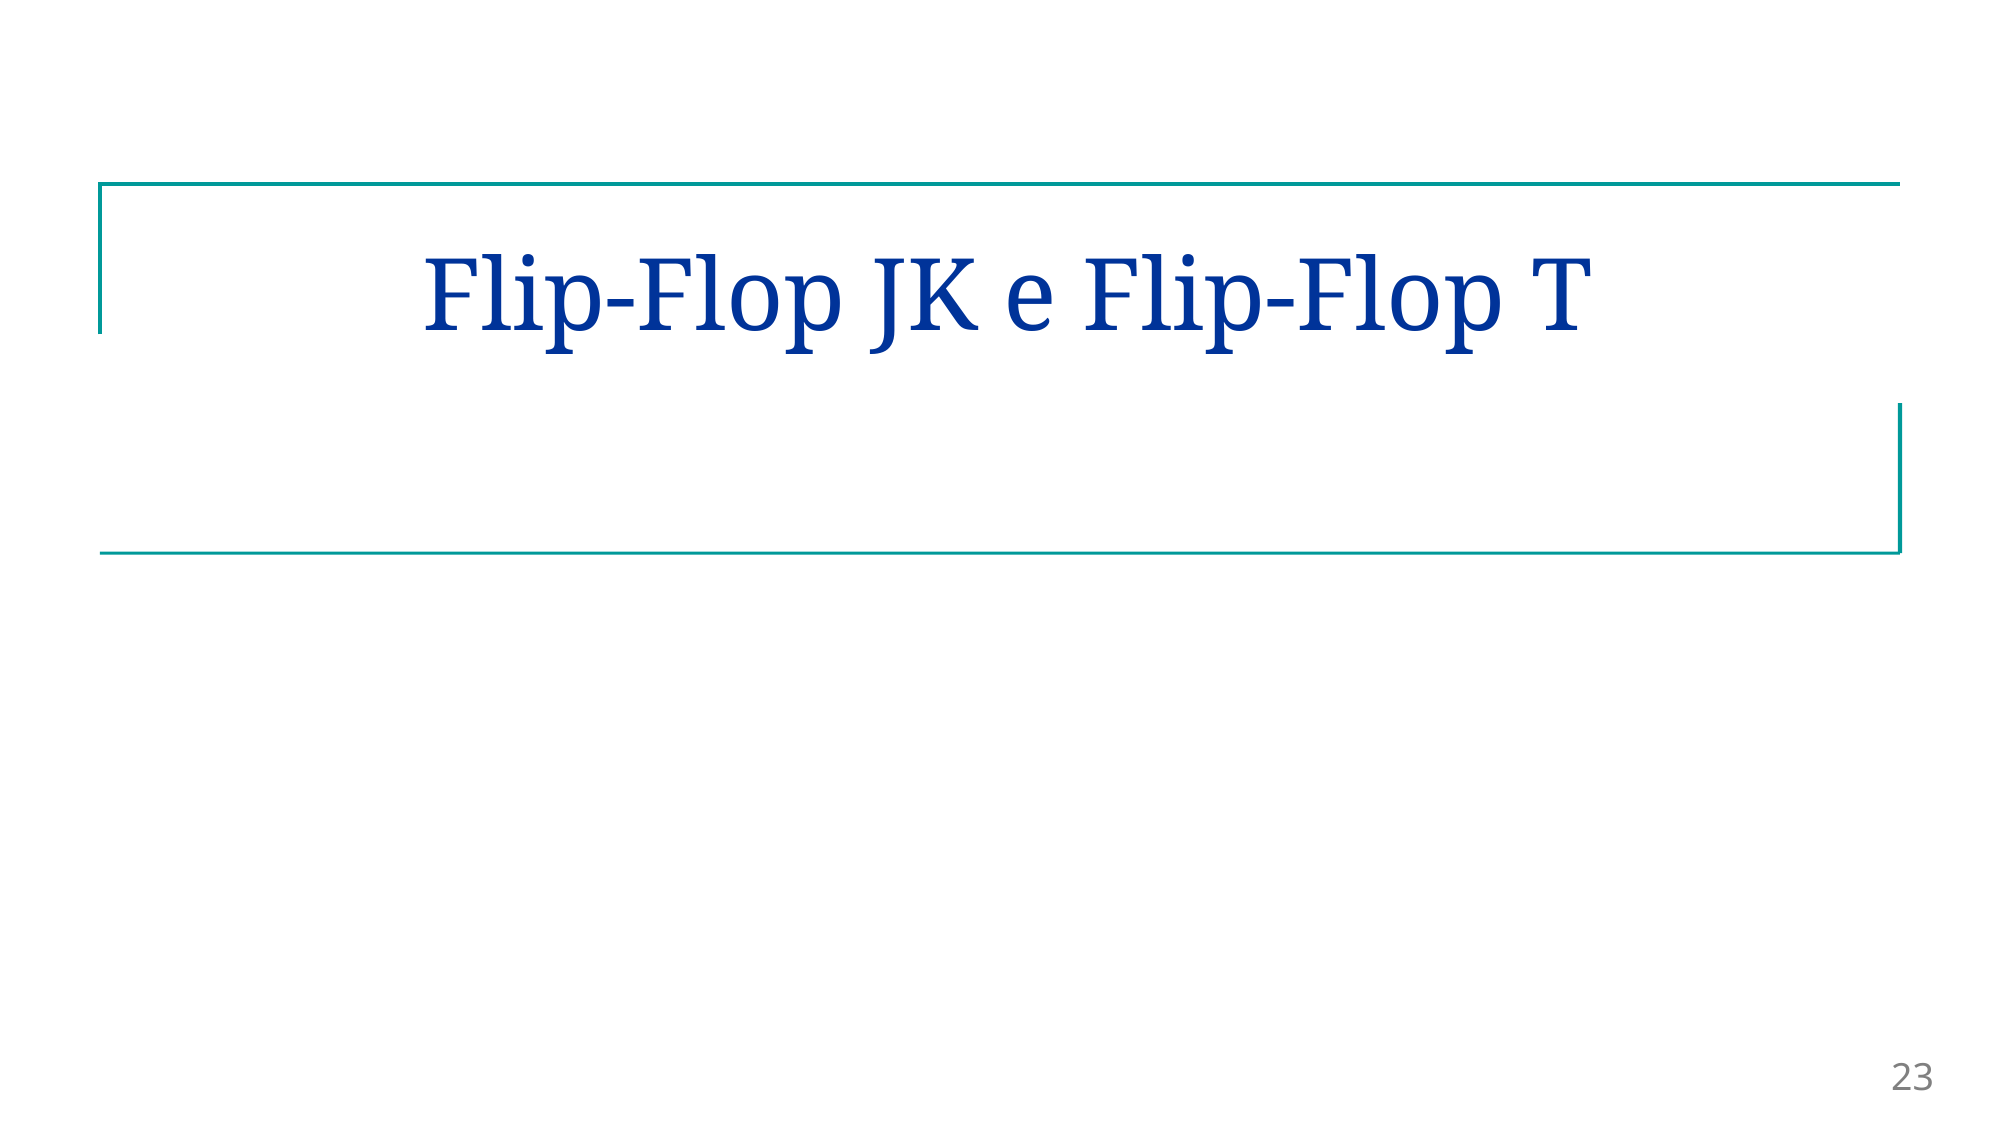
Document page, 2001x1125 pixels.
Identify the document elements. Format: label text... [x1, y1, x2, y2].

title Flip-Flop JK e Flip-Flop T [141, 223, 1875, 372]
slide_number 23 [1482, 1036, 1950, 1112]
